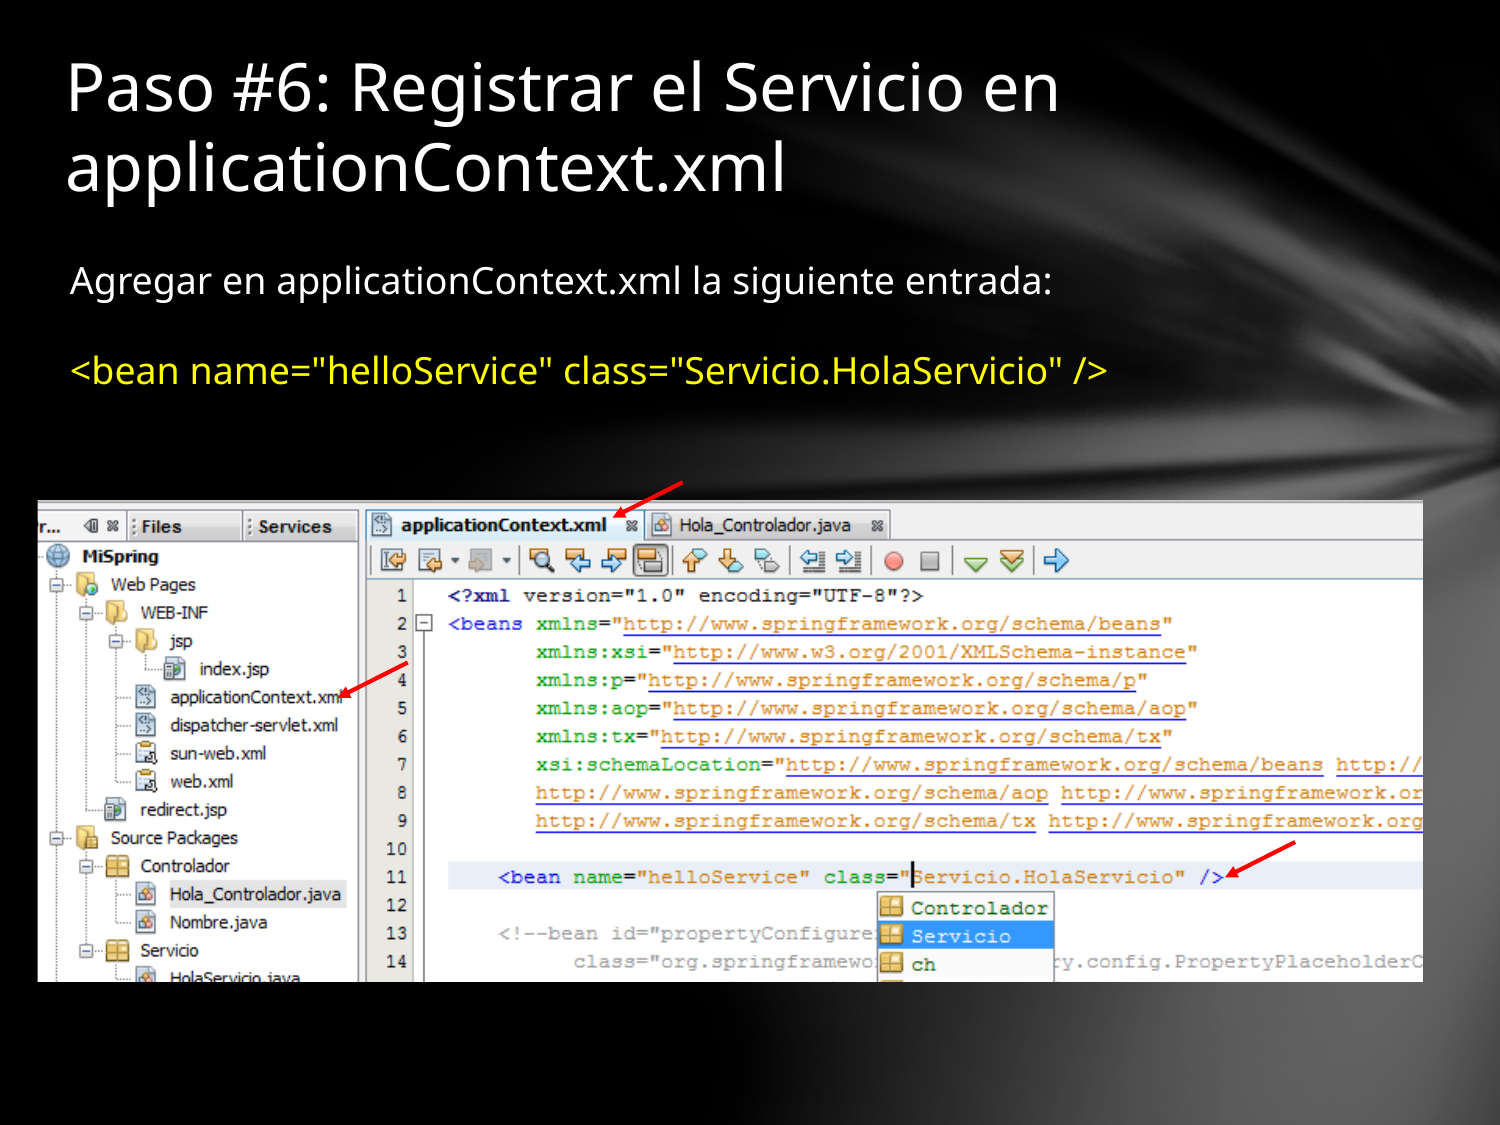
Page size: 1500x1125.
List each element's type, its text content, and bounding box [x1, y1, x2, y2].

picture [0, 0, 1500, 1125]
title Paso #6: Registrar el Servicio en applicationContext.xml [57, 36, 1451, 213]
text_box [37, 481, 1424, 982]
text_box Agregar en applicationContext.xml la siguiente entrada: <bean name="helloService" class="Servicio.HolaServicio" /> [62, 249, 1400, 400]
